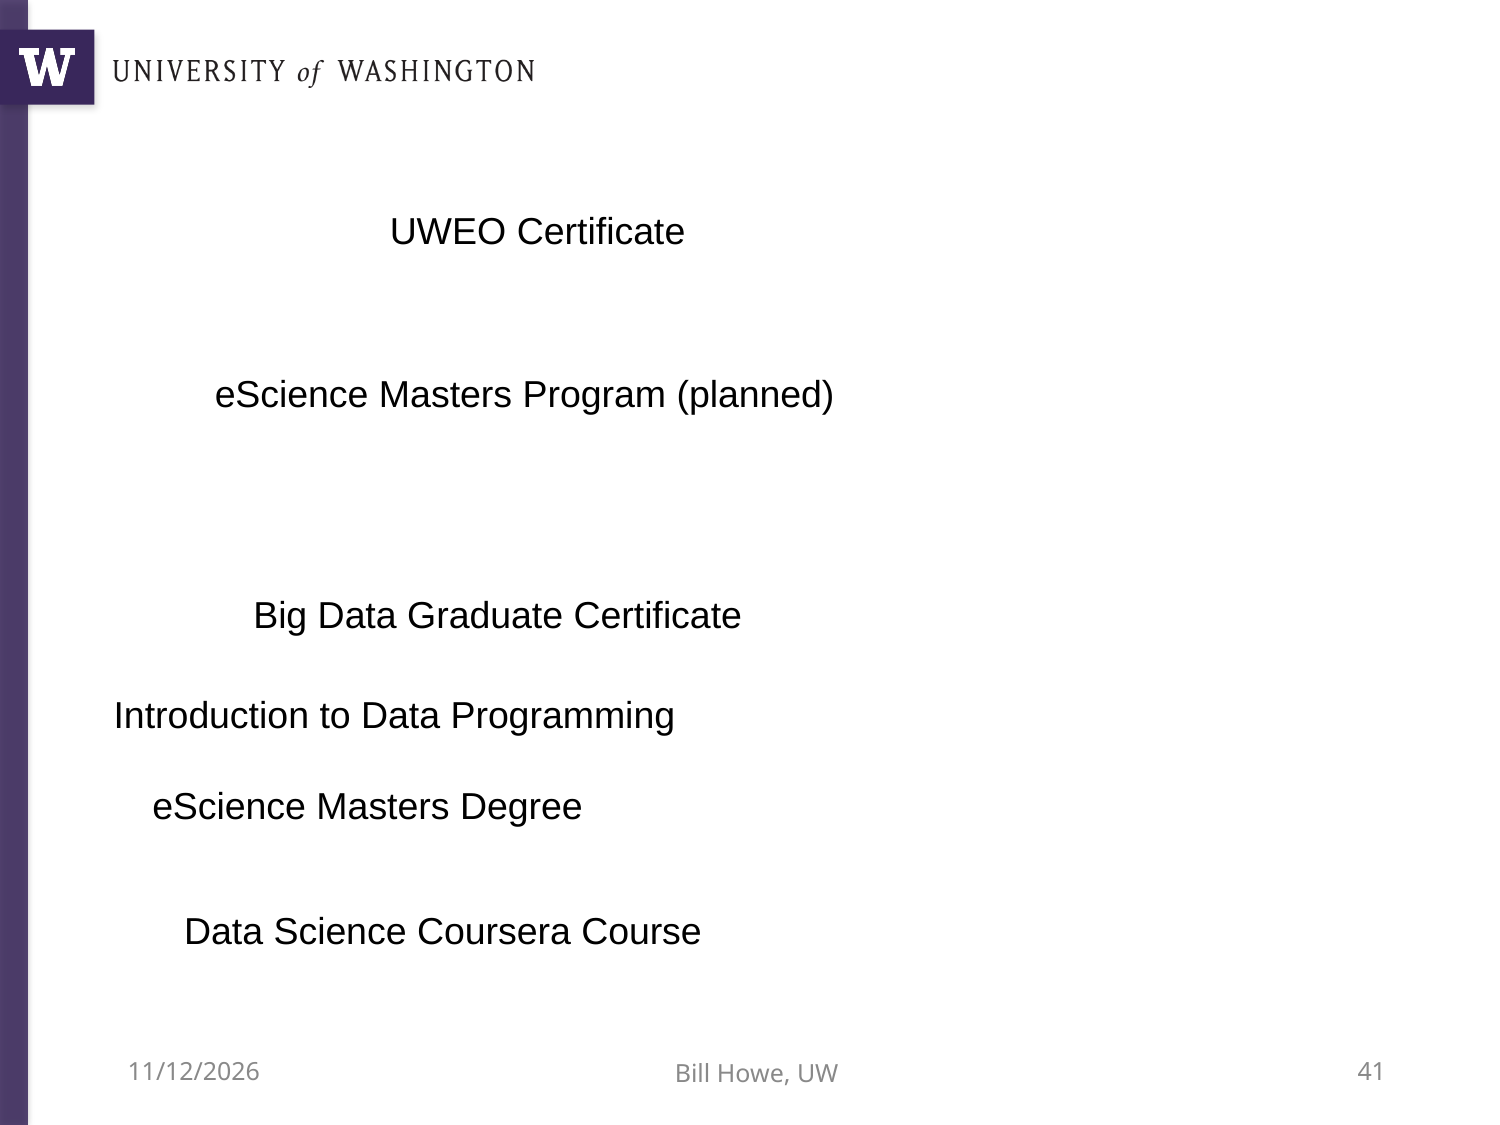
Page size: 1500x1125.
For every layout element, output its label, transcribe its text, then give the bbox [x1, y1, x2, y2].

text_box Introduction to Data Programming [98, 684, 781, 744]
footer Bill Howe, UW [519, 1042, 995, 1103]
text_box eScience Masters Program (planned) [200, 362, 975, 423]
slide_number 41 [1051, 1042, 1402, 1103]
picture [112, 59, 534, 88]
picture [19, 48, 75, 86]
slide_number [112, 1042, 463, 1103]
text_box UWEO Certificate [374, 199, 825, 260]
text_box Big Data Graduate Certificate [238, 584, 825, 644]
text_box Data Science Coursera Course [169, 899, 756, 960]
text_box eScience Masters Degree [137, 774, 724, 835]
